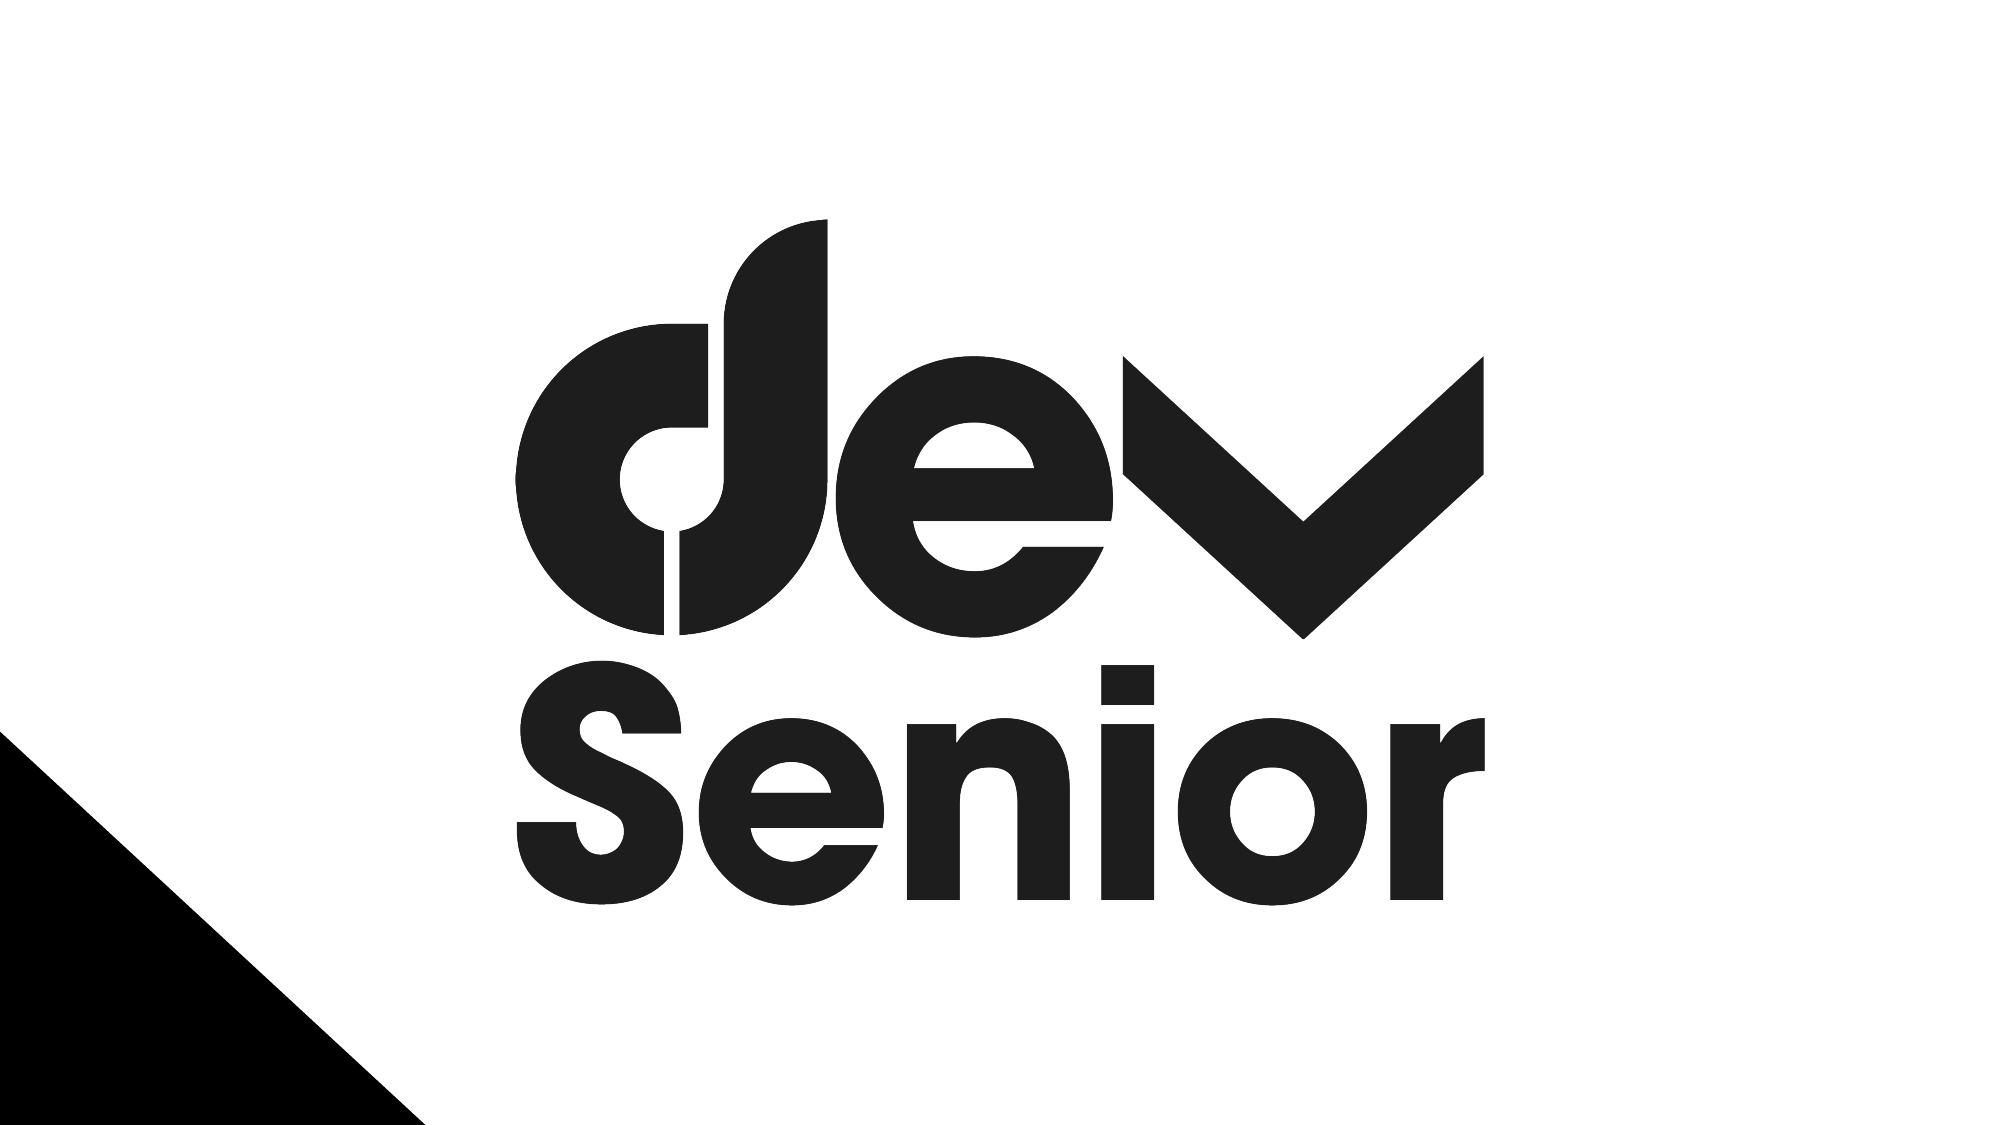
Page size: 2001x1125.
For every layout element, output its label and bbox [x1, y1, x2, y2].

text_box [0, 731, 426, 1125]
picture [515, 219, 1485, 906]
